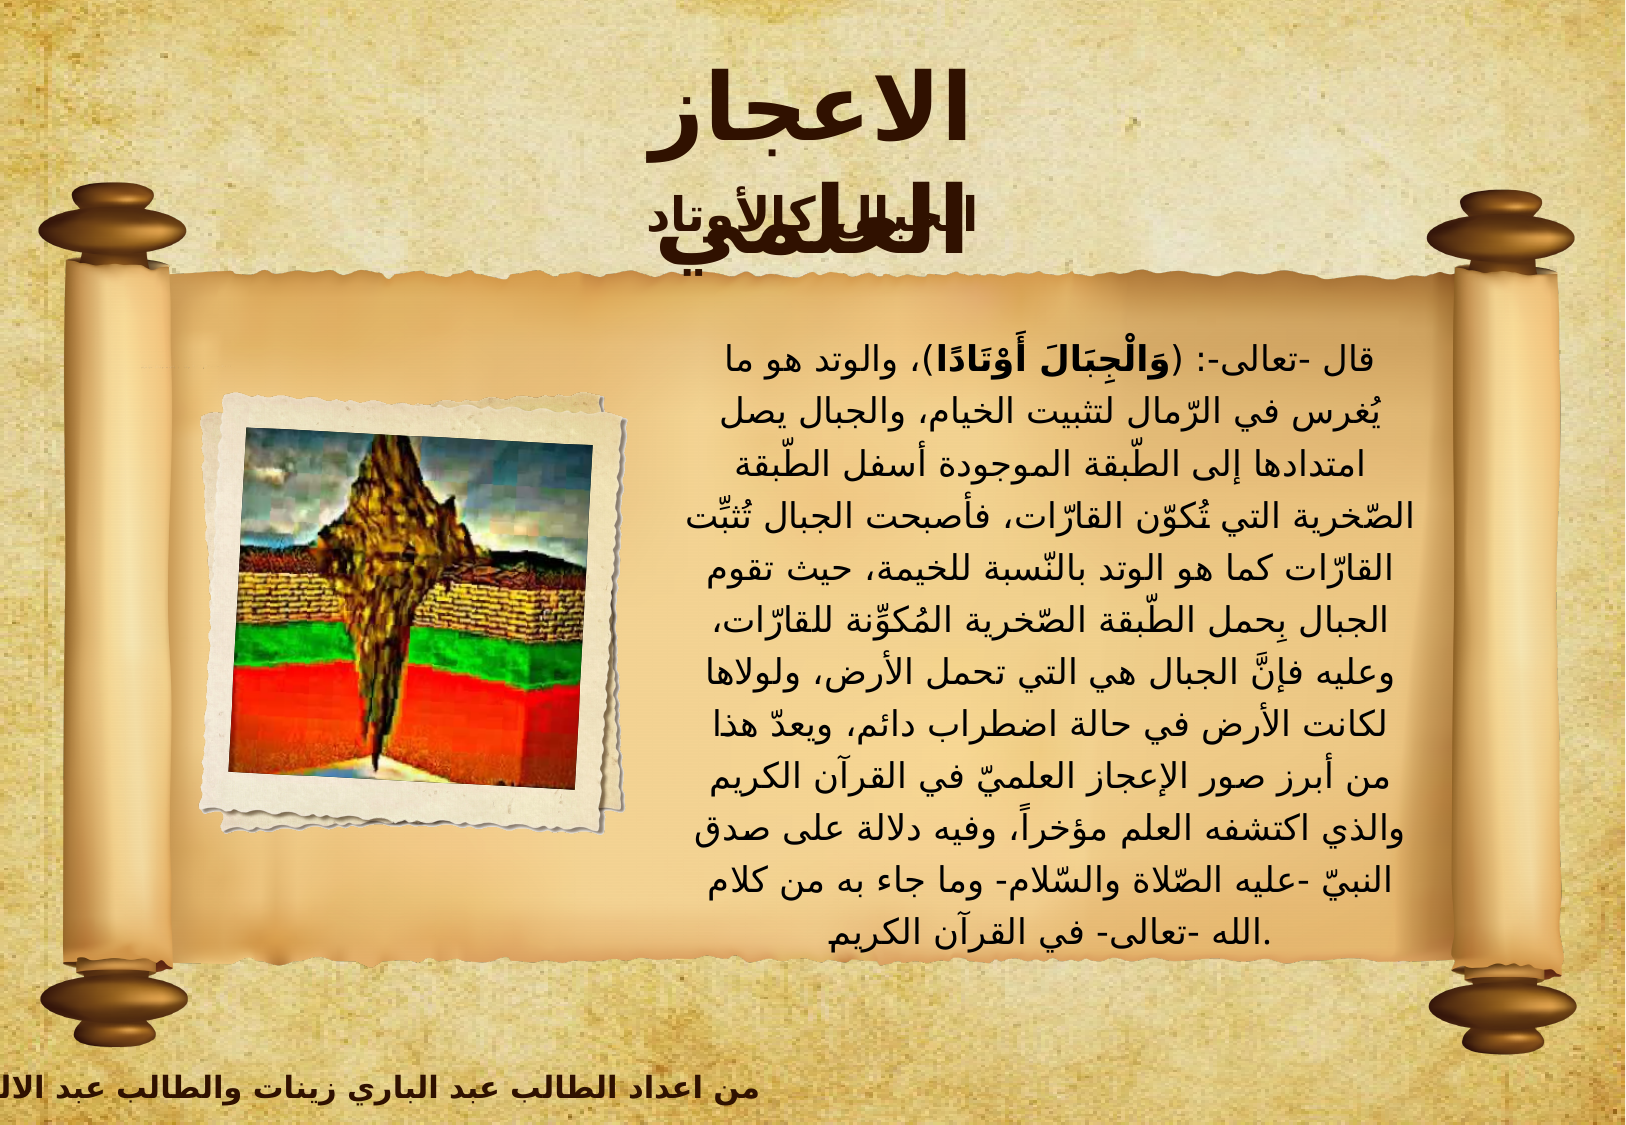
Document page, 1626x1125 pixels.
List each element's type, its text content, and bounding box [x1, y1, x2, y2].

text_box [135, 332, 685, 897]
text_box الاعجاز العلمي [504, 39, 1121, 153]
text_box من اعداد الطالب عبد الباري زينات والطالب عبد الاله بن نجمة [0, 1060, 775, 1112]
picture [0, 0, 1626, 1125]
